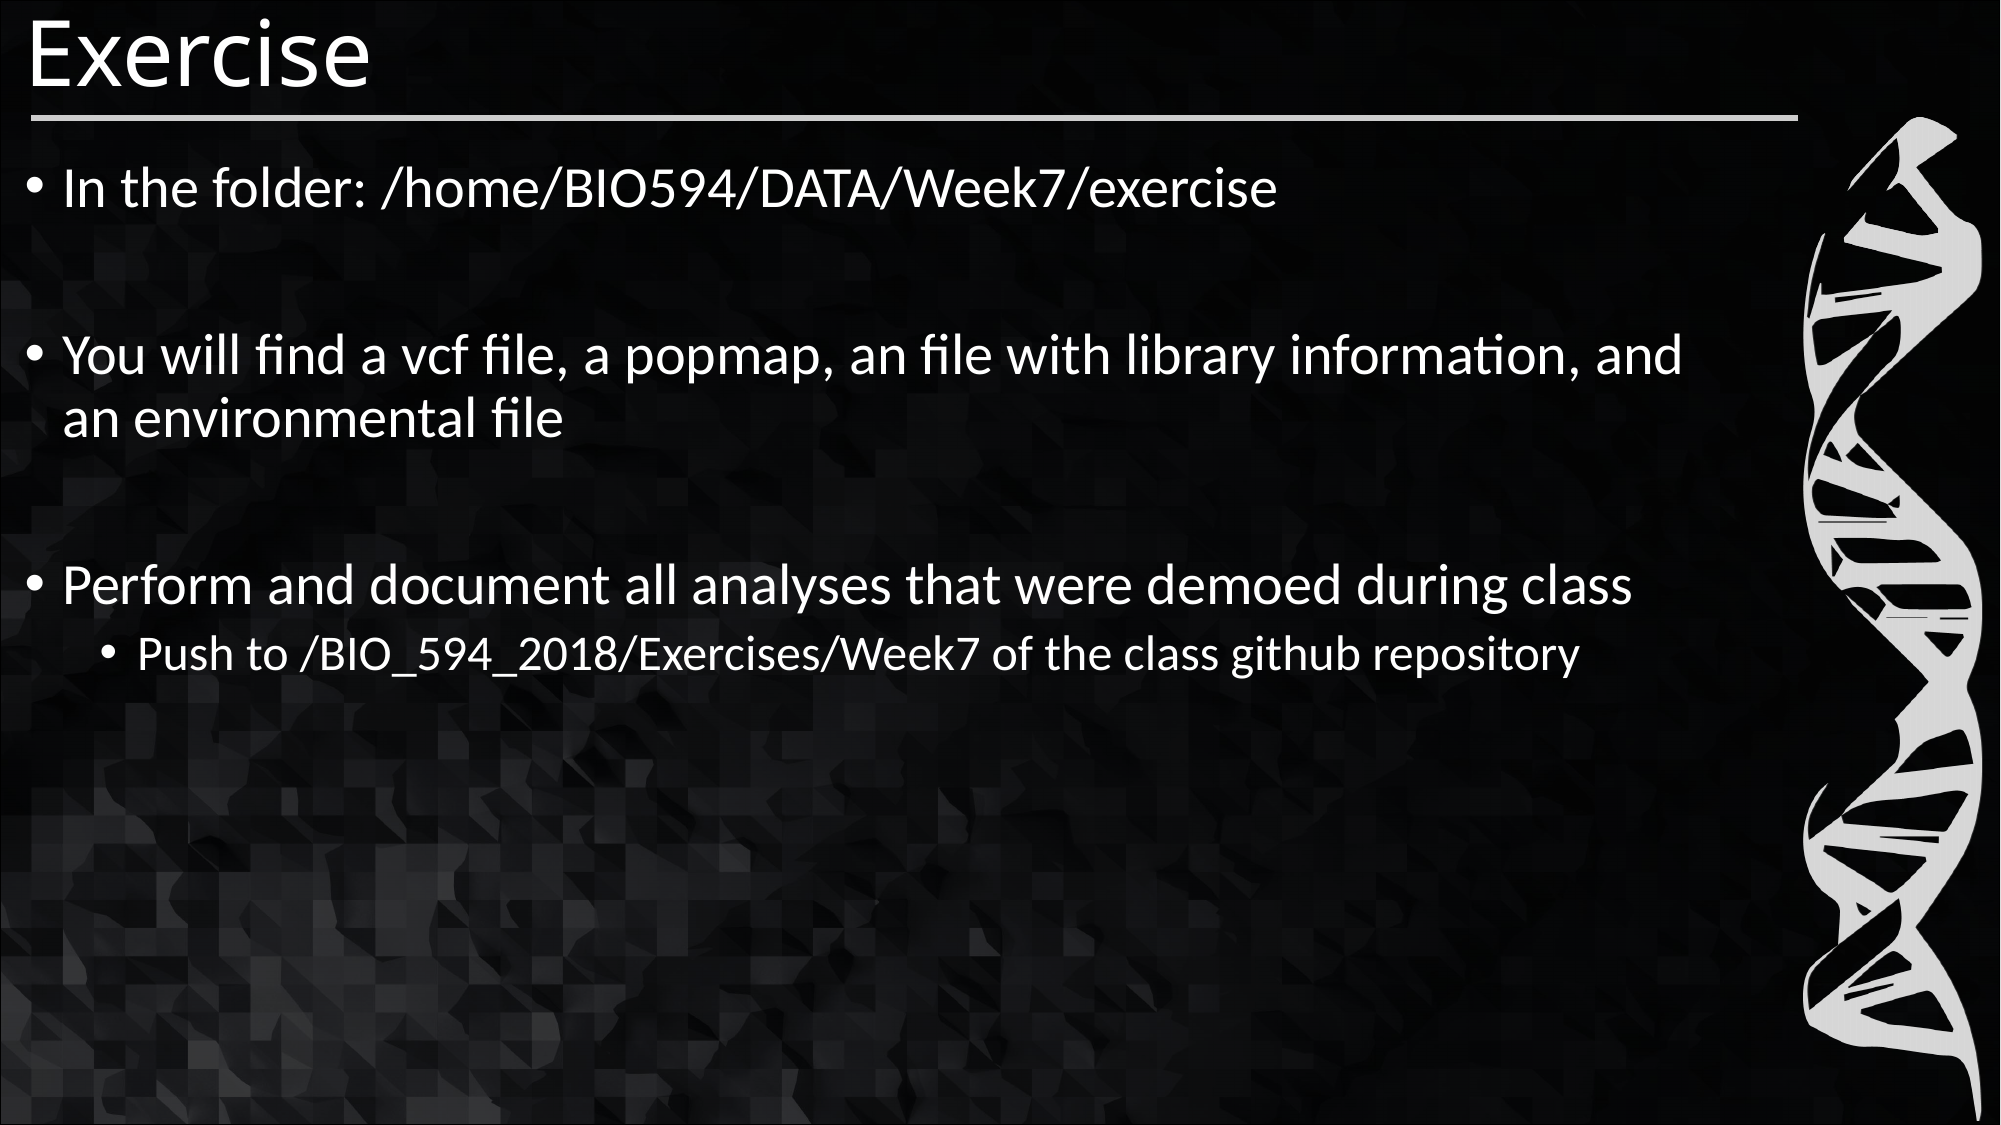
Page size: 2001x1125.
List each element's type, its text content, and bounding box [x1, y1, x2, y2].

list In the folder: /home/BIO594/DATA/Week7/exercise You will find a vcf file, a popmap, an file with library information, and an environmental file Perform and document all analyses that were demoed during class Push to /BIO_594_2018/Exercises/Week7 of the class github repository [9, 149, 1754, 864]
title Exercise [9, 0, 1946, 218]
picture [1, 1, 1999, 1125]
